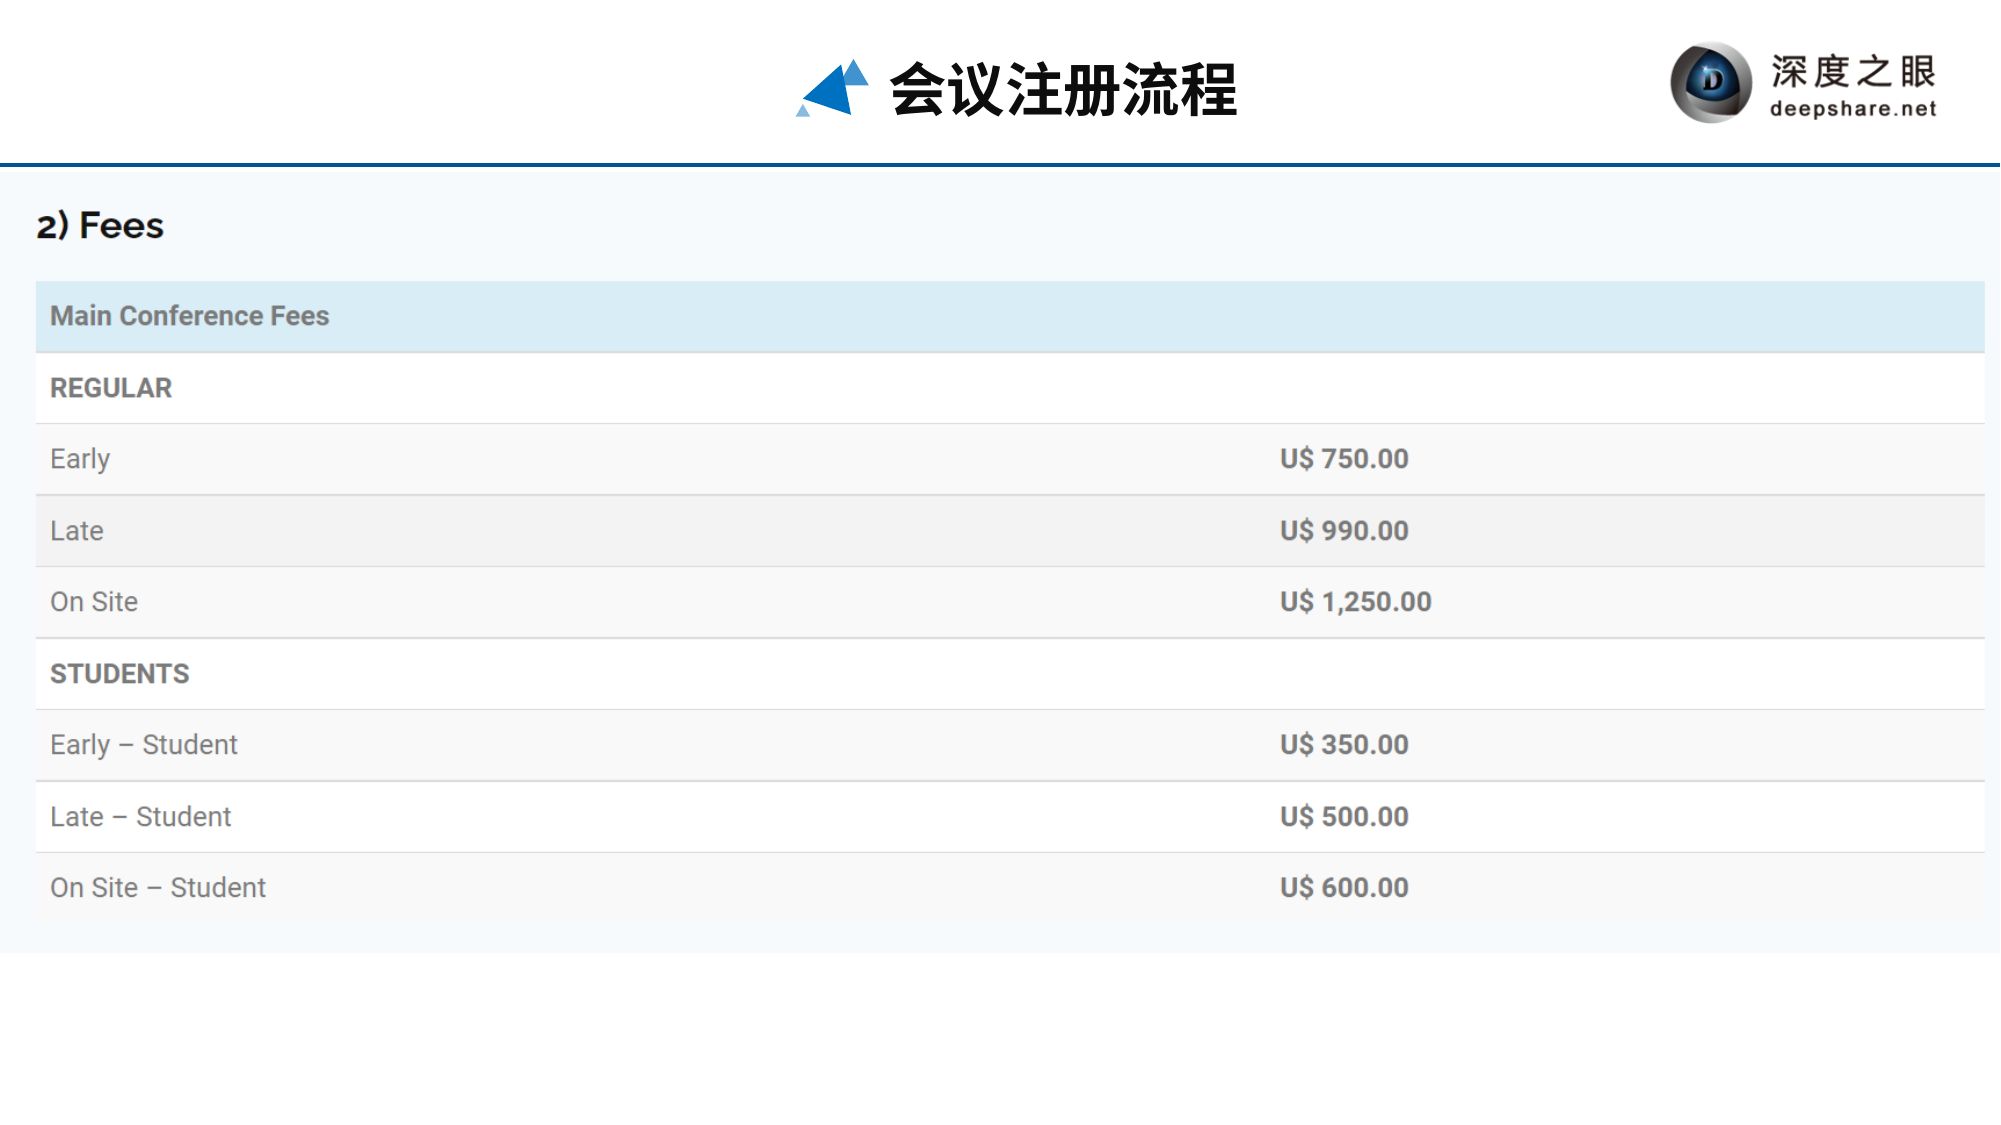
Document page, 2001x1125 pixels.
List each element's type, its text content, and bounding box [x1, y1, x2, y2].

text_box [795, 58, 869, 117]
picture [0, 0, 2001, 1125]
text_box 会议注册流程 [873, 45, 1650, 131]
